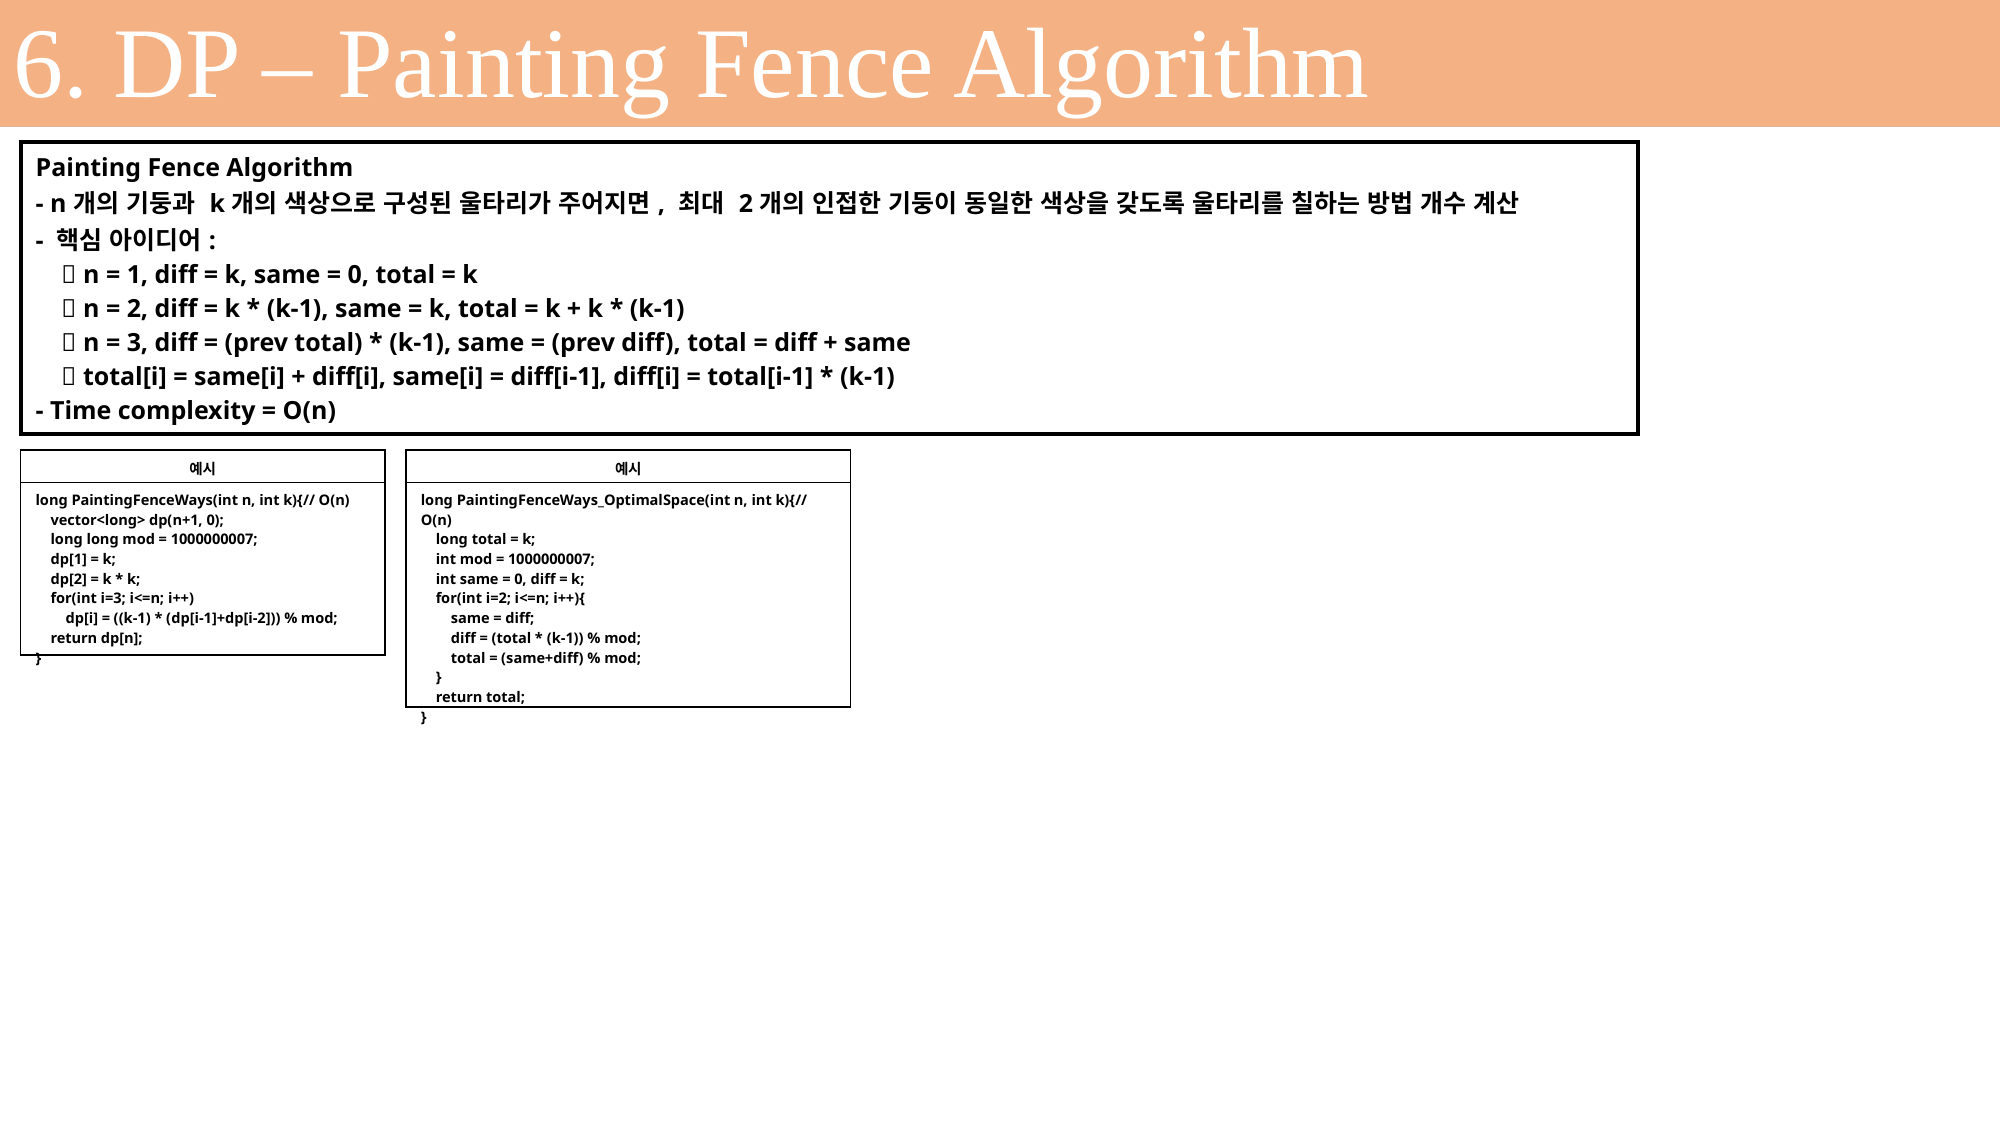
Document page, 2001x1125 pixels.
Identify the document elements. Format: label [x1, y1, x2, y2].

table_header [23, 144, 1636, 432]
text_box [0, 0, 2000, 128]
table_cell [407, 483, 850, 706]
table_header [21, 451, 384, 482]
table_cell [21, 483, 384, 654]
table_header [407, 451, 850, 482]
